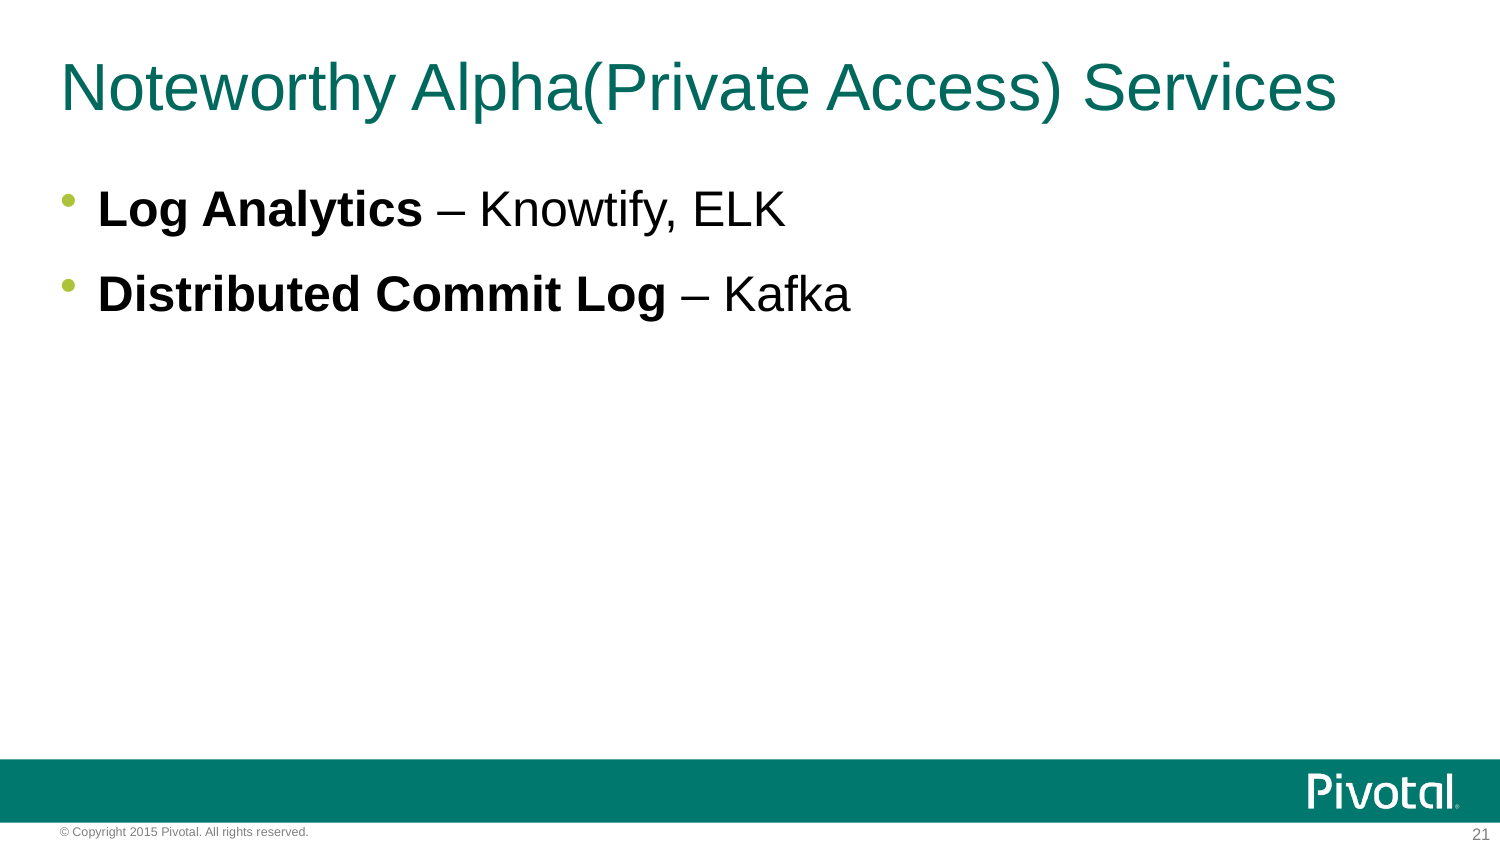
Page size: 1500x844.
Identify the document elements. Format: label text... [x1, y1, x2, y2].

picture [1300, 761, 1464, 816]
title Noteworthy Alpha(Private Access) Services [60, 53, 1440, 129]
list Log Analytics – Knowtify, ELK Distributed Commit Log – Kafka [60, 176, 1440, 732]
